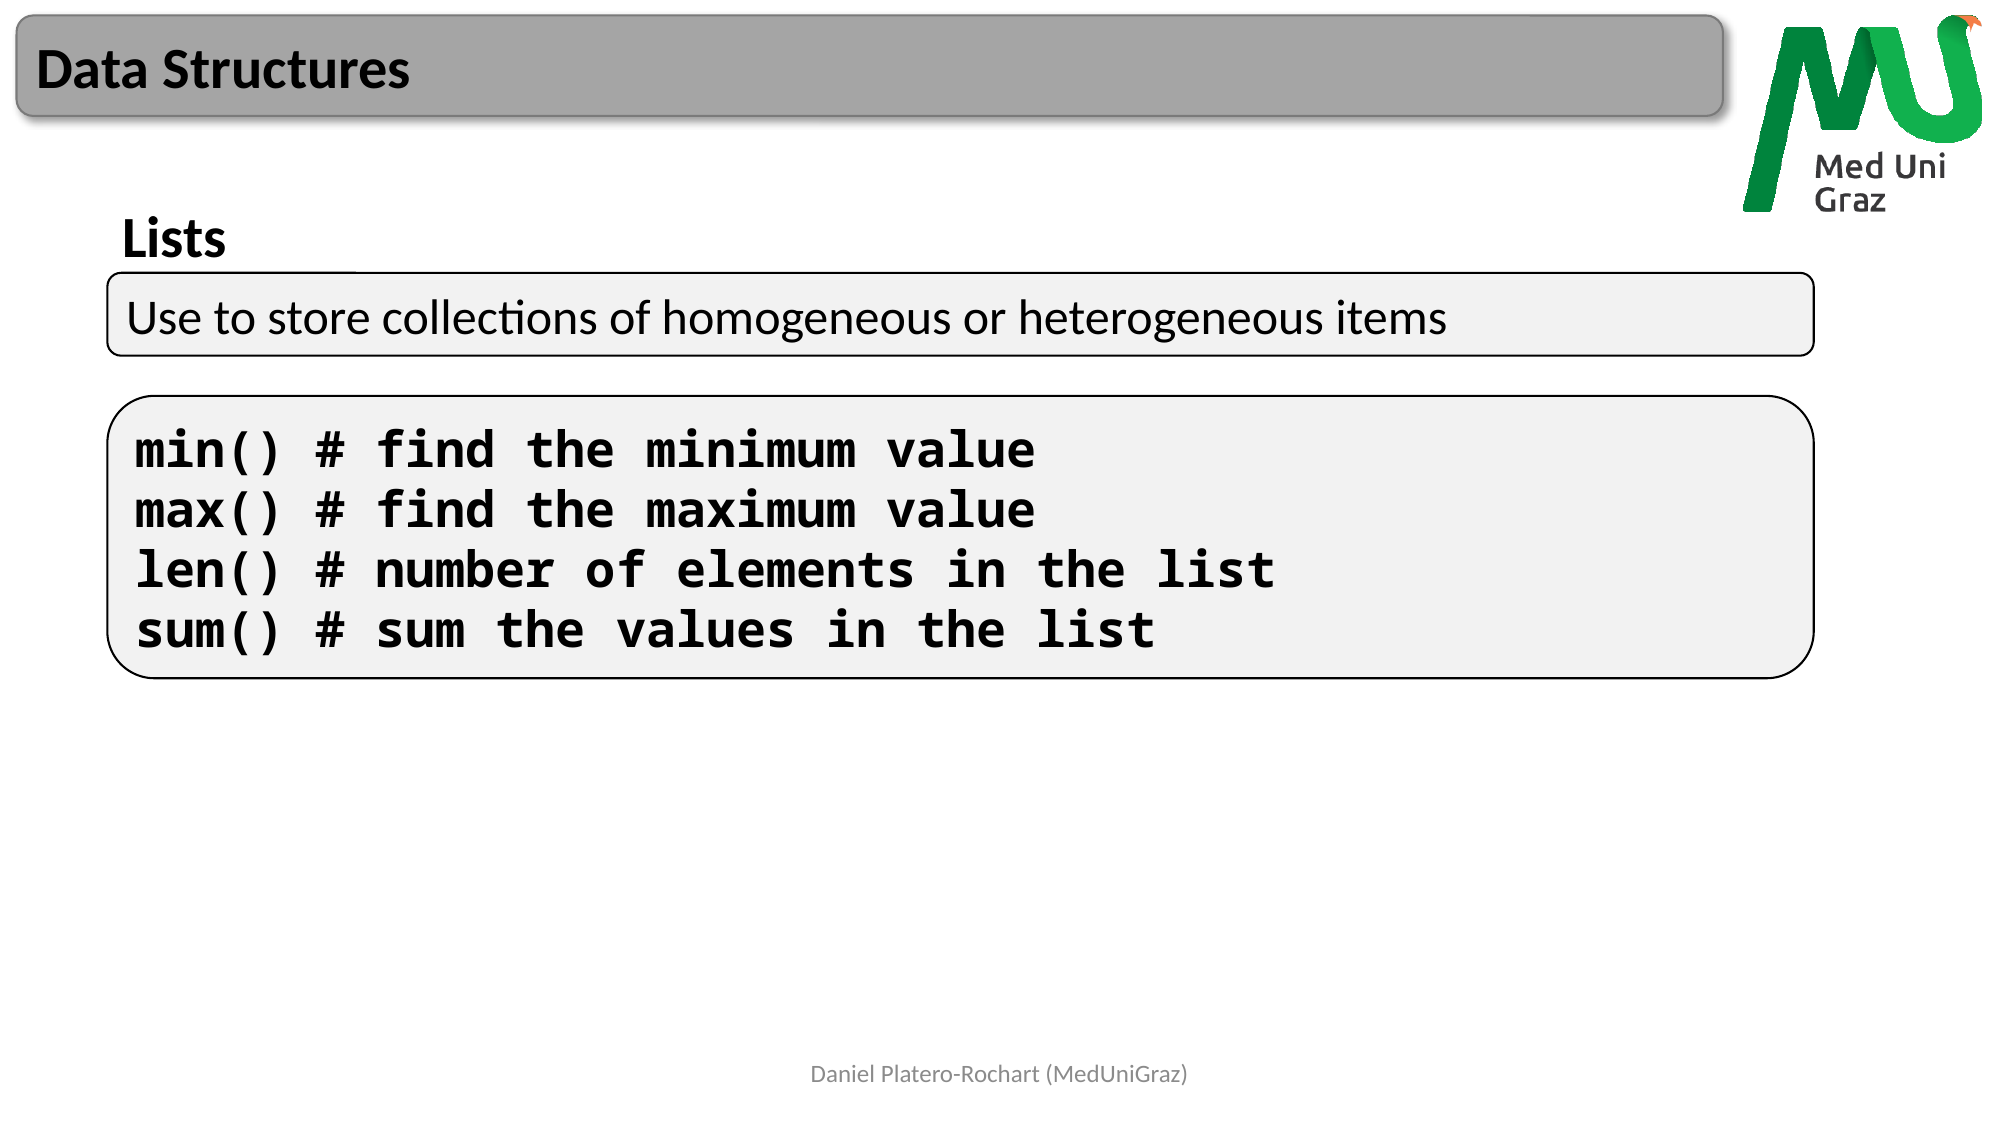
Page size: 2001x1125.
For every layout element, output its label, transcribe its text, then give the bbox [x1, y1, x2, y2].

text_box Data Structures [15, 14, 1724, 117]
text_box min() # find the minimum value max() # find the maximum value len() # number of elements in the list sum() # sum the values in the list [106, 394, 1815, 680]
text_box Lists [107, 191, 869, 277]
picture [1742, 15, 1982, 217]
footer Daniel Platero-Rochart (MedUniGraz) [662, 1042, 1338, 1103]
text_box Use to store collections of homogeneous or heterogeneous items [106, 271, 1815, 357]
